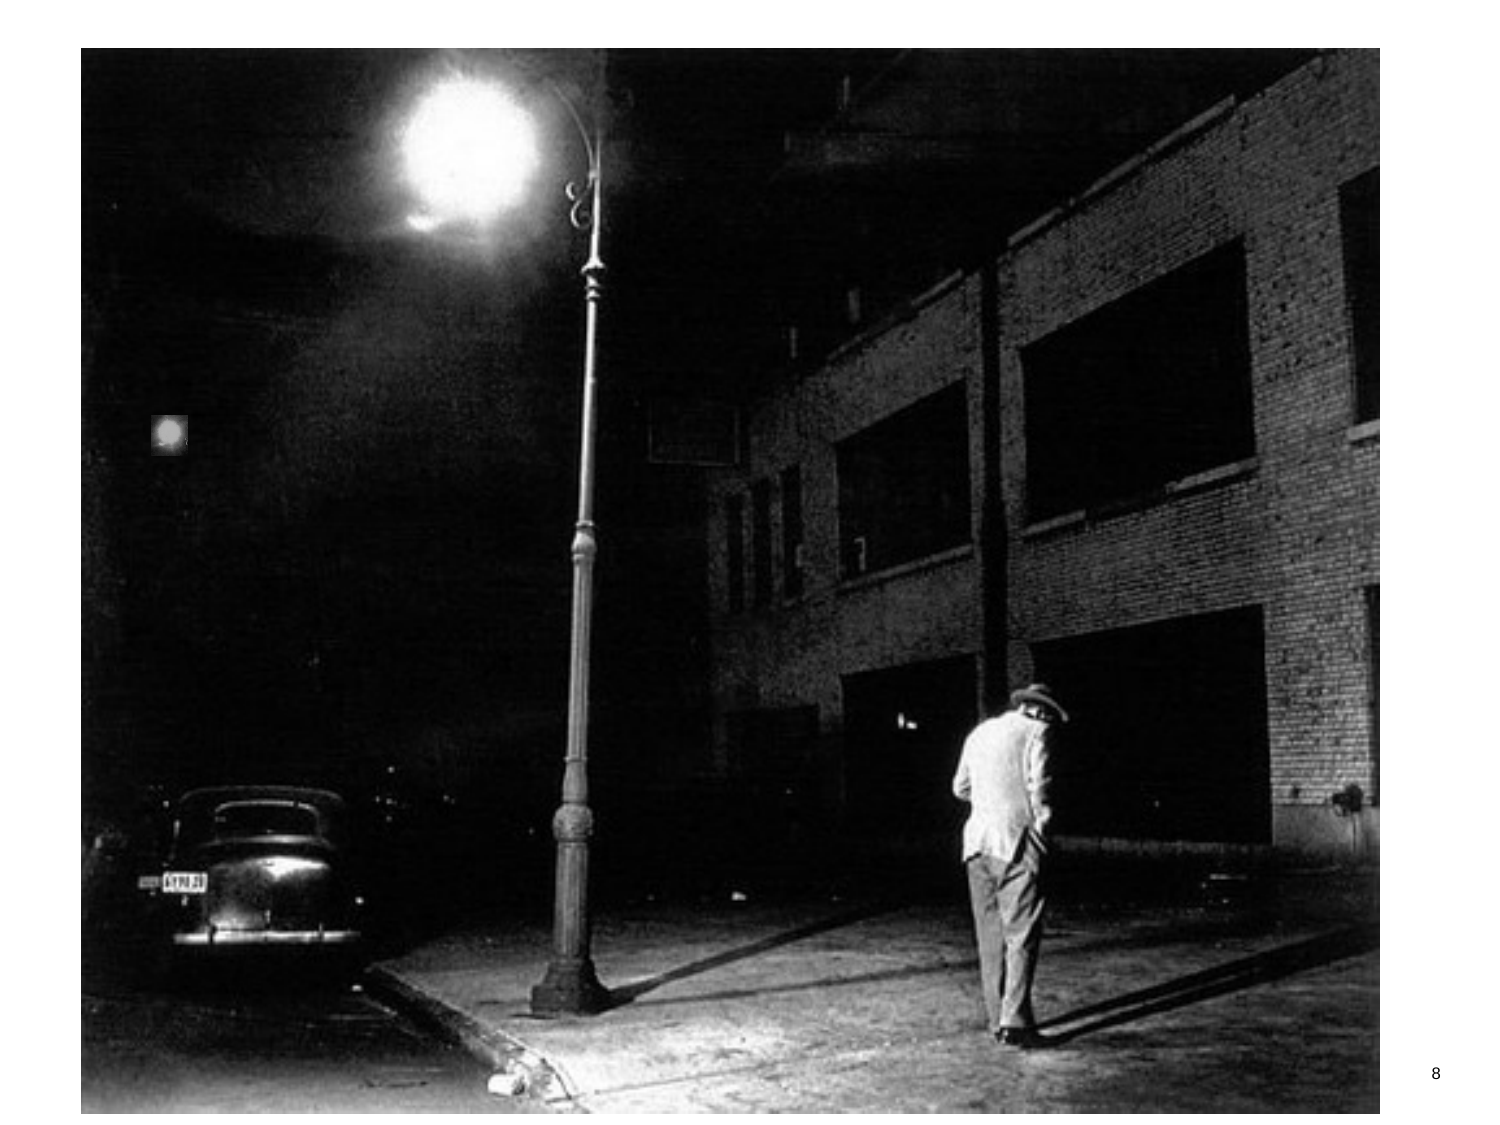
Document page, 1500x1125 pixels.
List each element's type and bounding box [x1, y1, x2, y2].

picture [81, 48, 1380, 1114]
